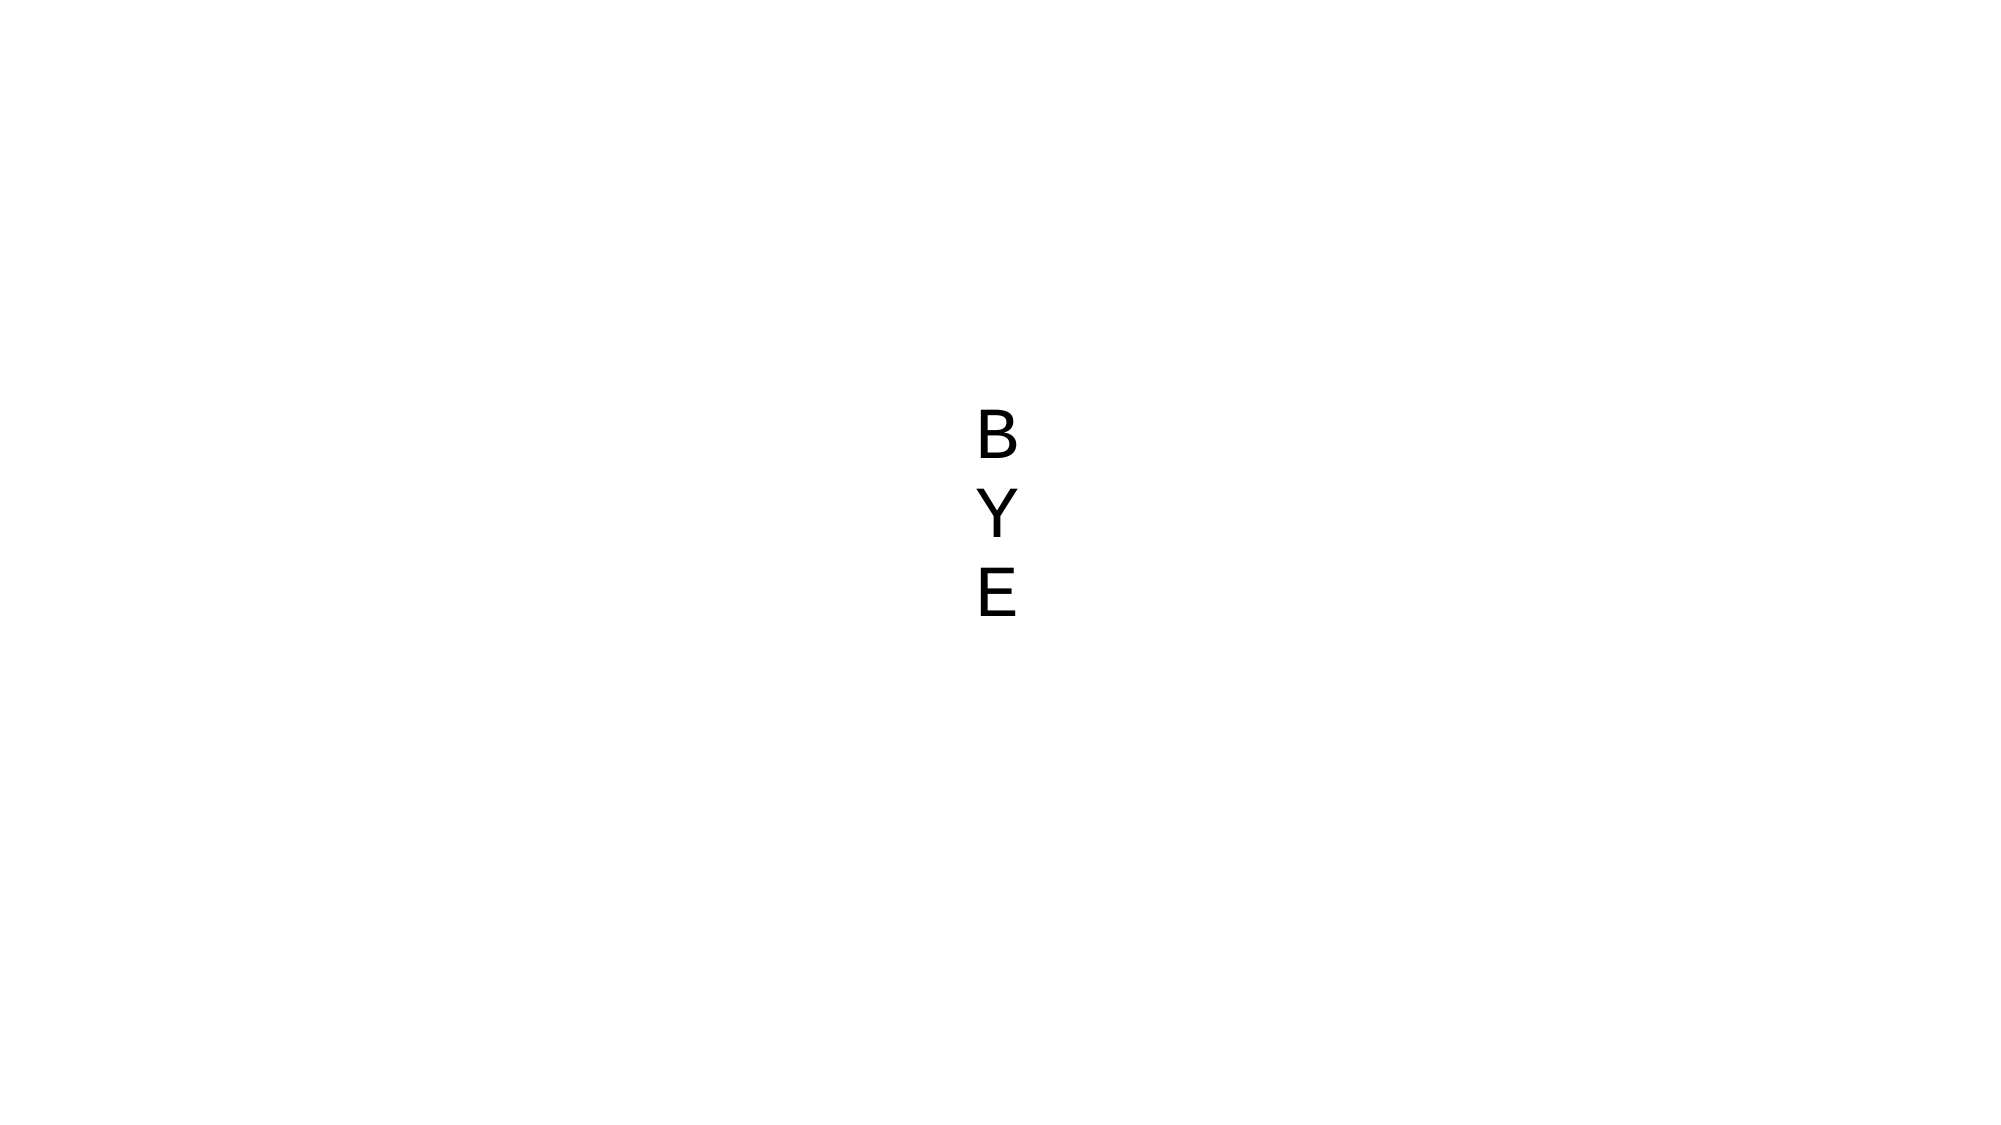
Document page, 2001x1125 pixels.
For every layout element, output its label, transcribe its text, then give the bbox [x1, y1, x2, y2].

text_box BYE [960, 386, 1066, 641]
